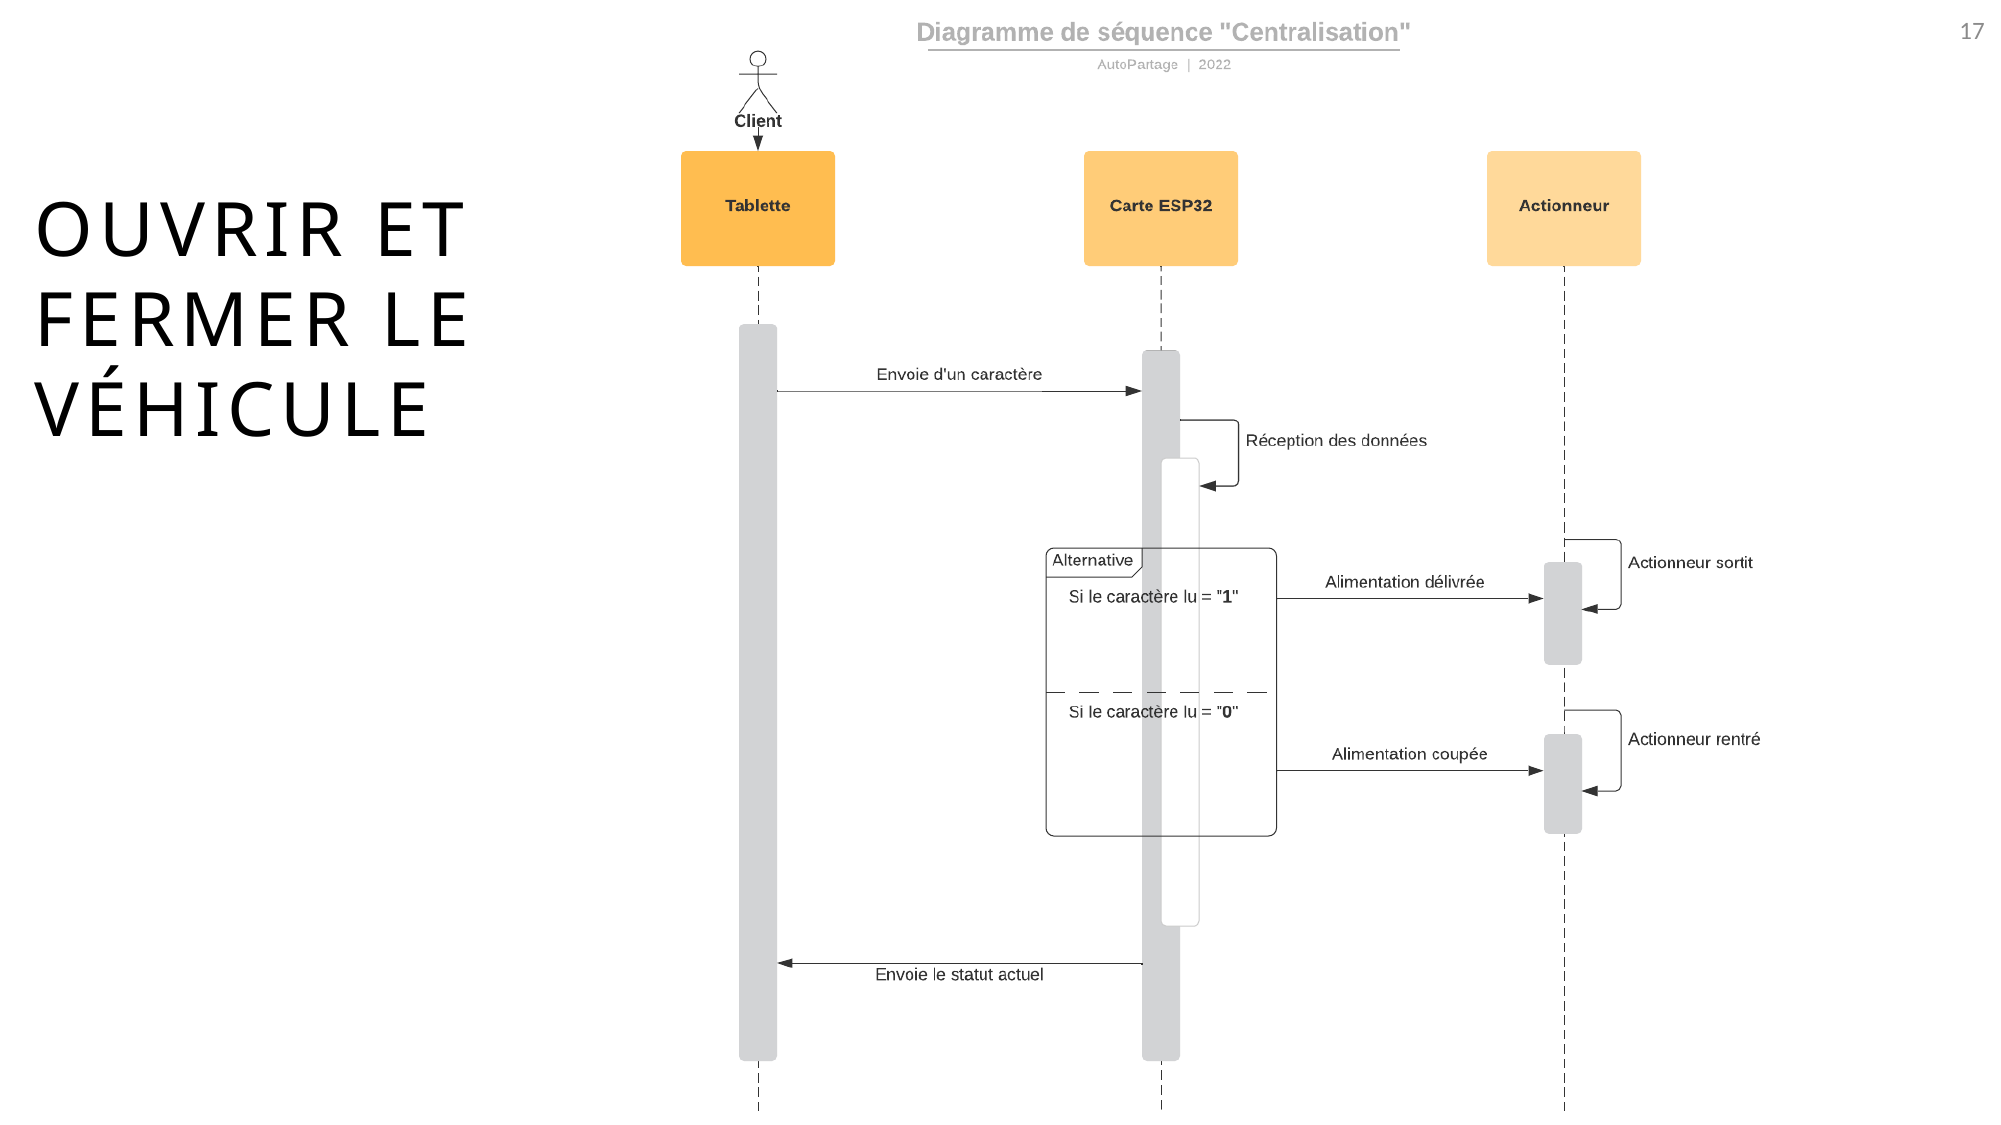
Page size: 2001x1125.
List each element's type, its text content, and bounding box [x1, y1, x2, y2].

picture [562, 0, 1773, 1114]
title OUVRIR ET FERMER LE VÉHICULE [19, 125, 562, 508]
slide_number 17 [1927, 0, 2000, 60]
